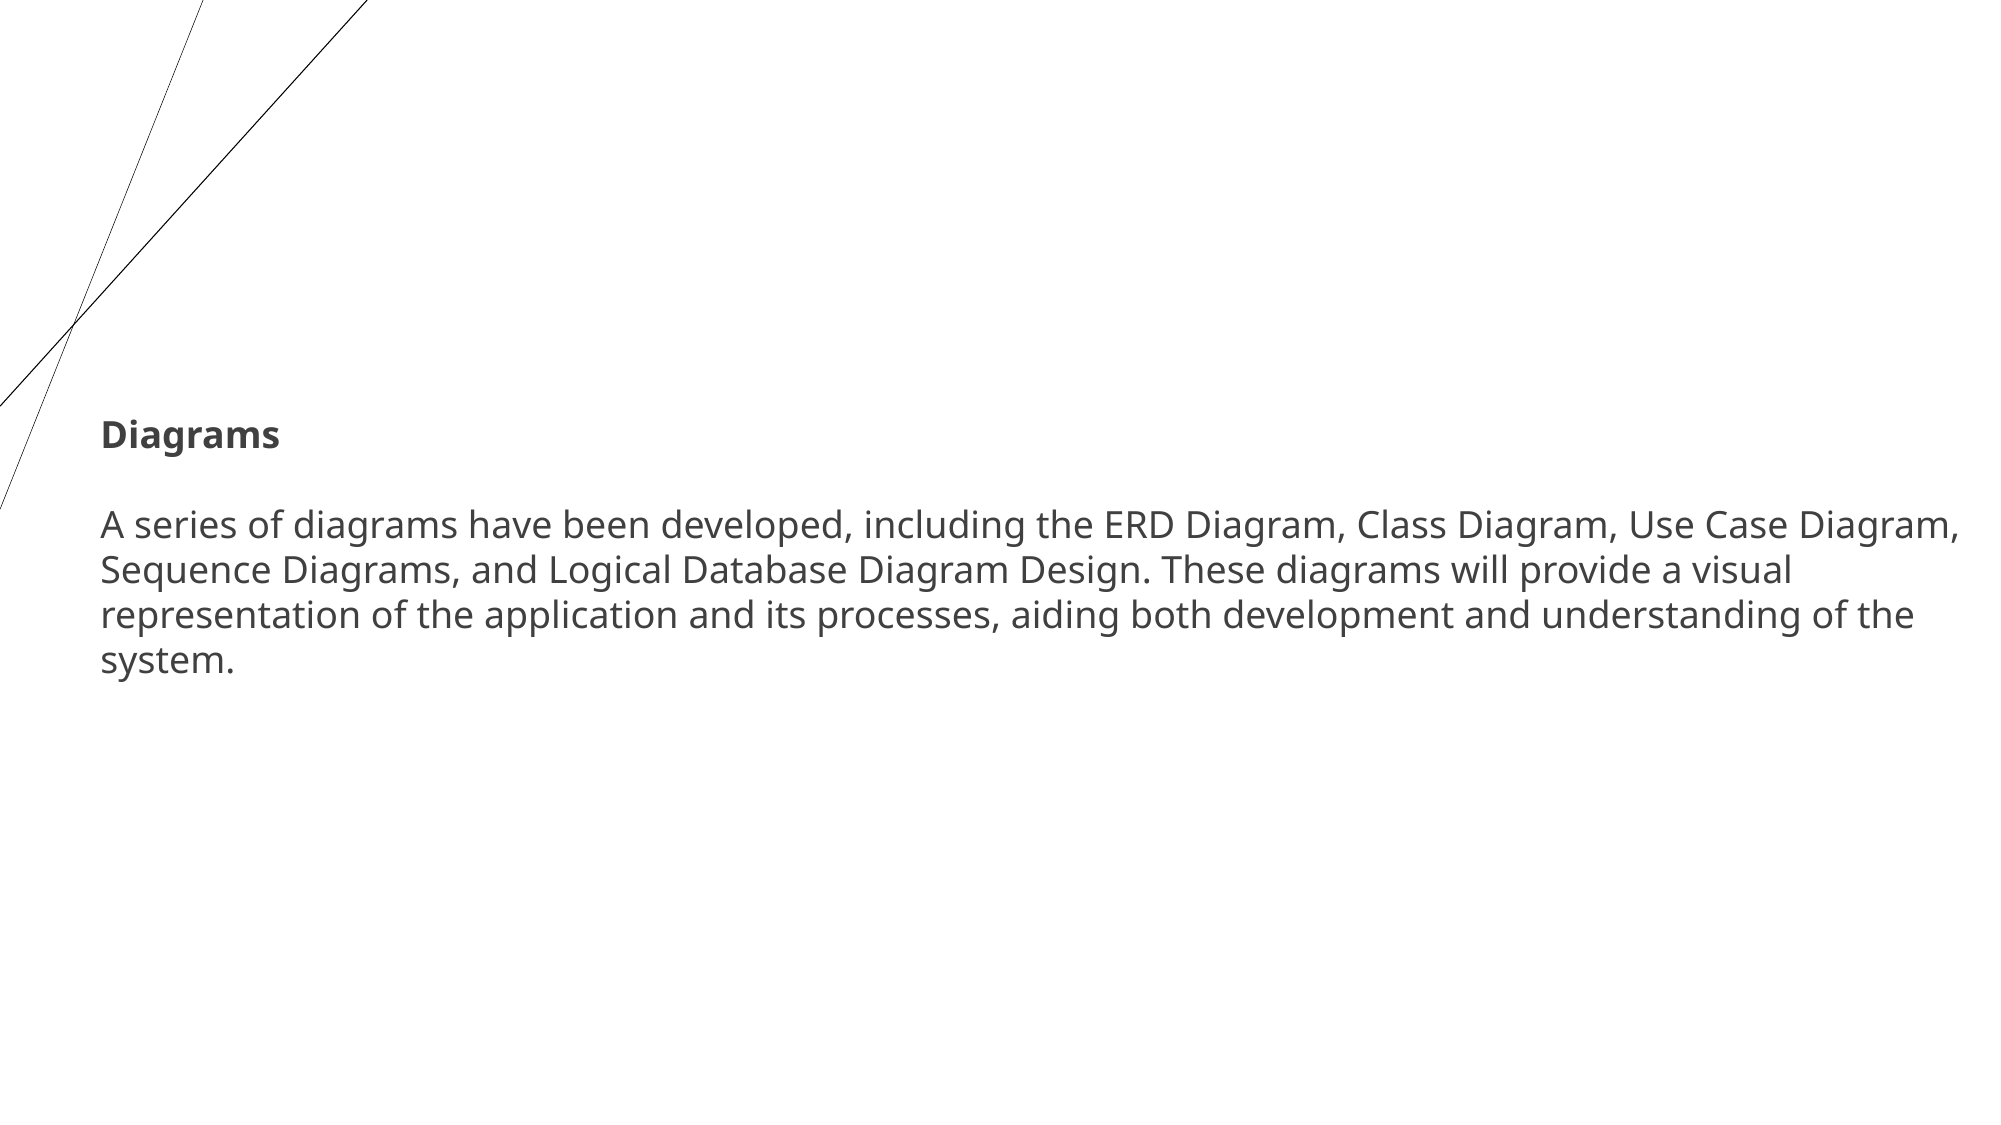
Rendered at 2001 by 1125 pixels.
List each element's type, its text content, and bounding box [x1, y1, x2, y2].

text_box Diagrams A series of diagrams have been developed, including the ERD Diagram, Class Diagram, Use Case Diagram, Sequence Diagrams, and Logical Database Diagram Design. These diagrams will provide a visual representation of the application and its processes, aiding both development and understanding of the system. [85, 403, 1979, 722]
